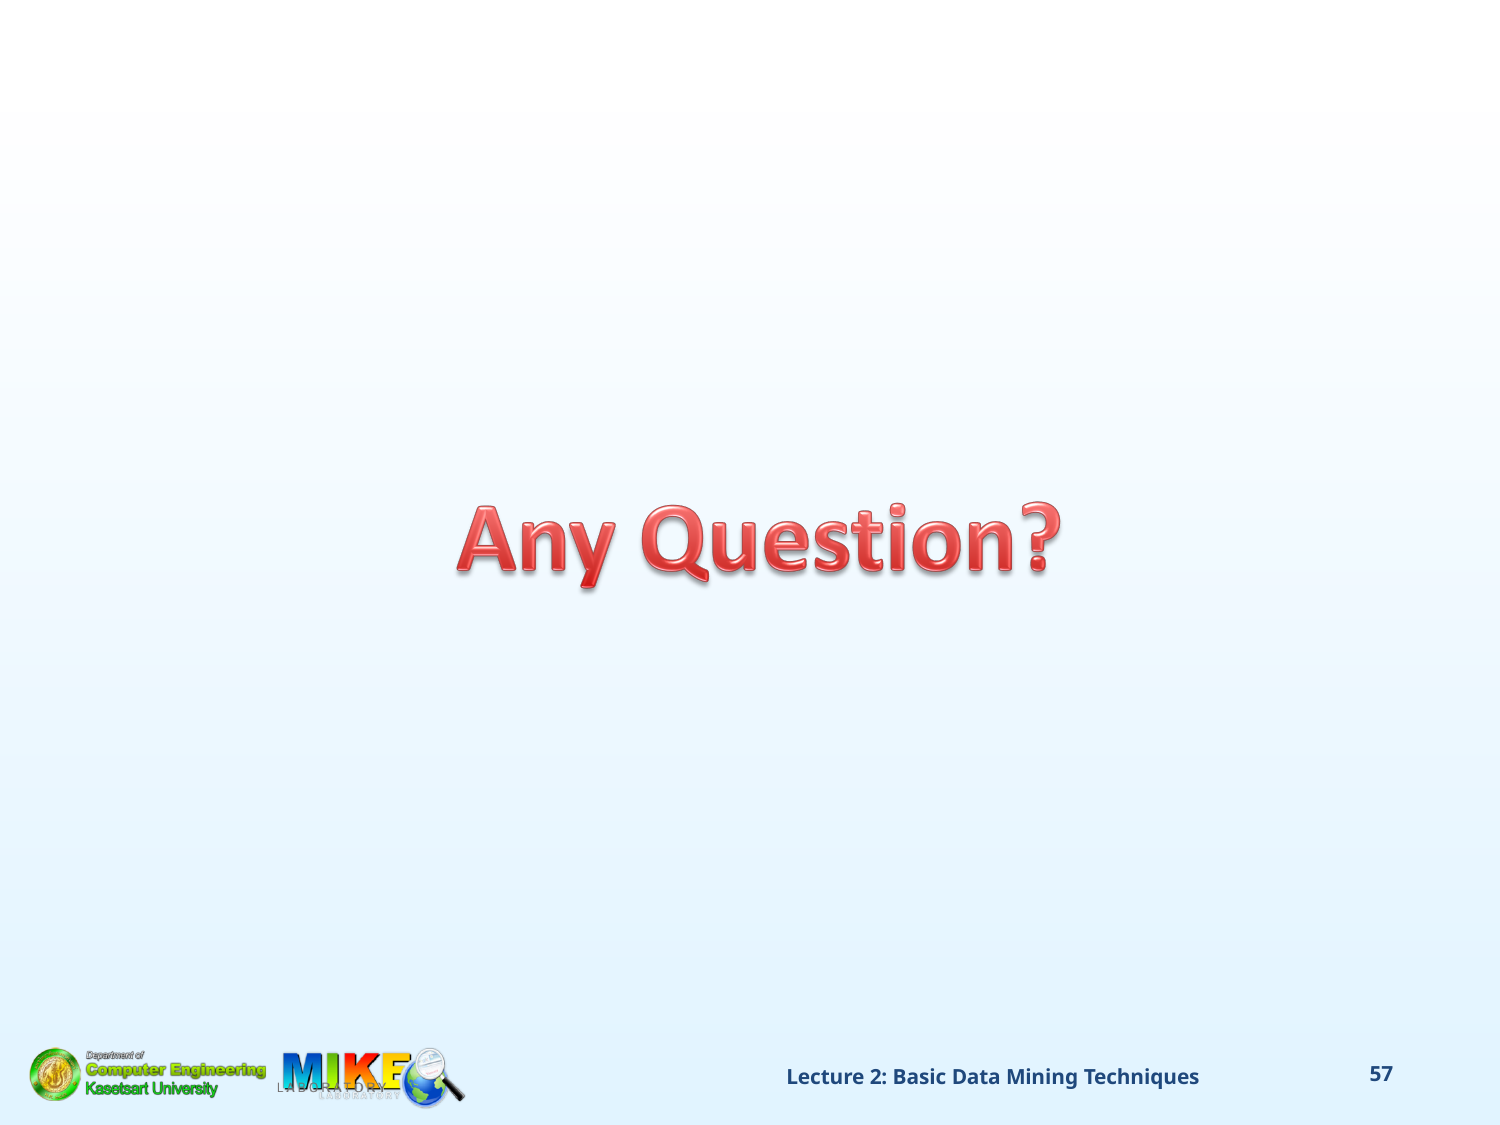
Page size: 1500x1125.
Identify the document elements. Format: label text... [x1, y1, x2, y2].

text_box [277, 1047, 467, 1110]
slide_number 57 [1365, 1065, 1401, 1091]
footer Lecture 2: Basic Data Mining Techniques [784, 1065, 1212, 1091]
picture [0, 0, 1500, 1125]
text_box [29, 1047, 267, 1101]
text_box [388, 443, 1131, 609]
